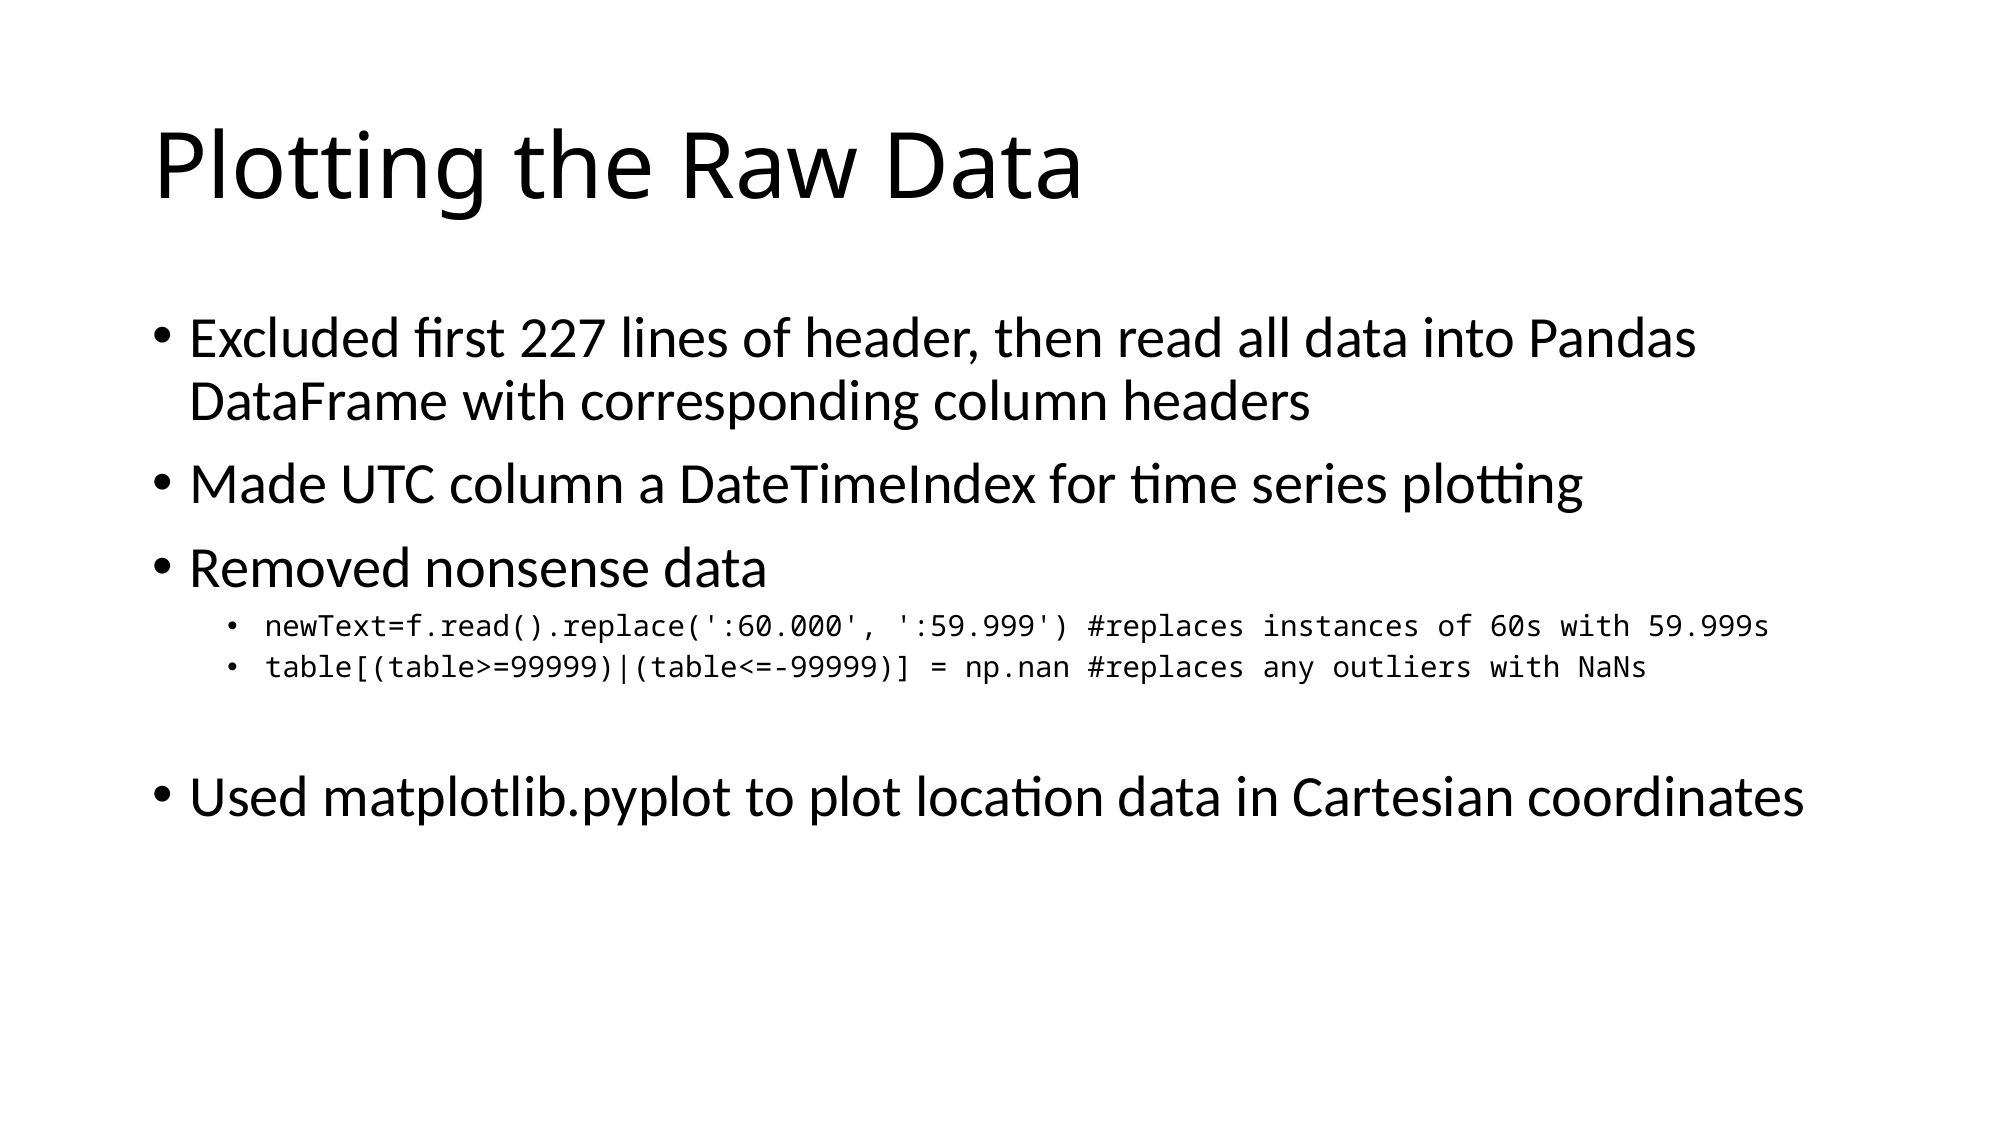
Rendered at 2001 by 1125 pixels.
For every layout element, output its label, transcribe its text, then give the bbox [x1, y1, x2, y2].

list Excluded first 227 lines of header, then read all data into Pandas DataFrame with corresponding column headers Made UTC column a DateTimeIndex for time series plotting Removed nonsense data newText=f.read().replace(':60.000', ':59.999') #replaces instances of 60s with 59.999s table[(table>=99999)|(table<=-99999)] = np.nan #replaces any outliers with NaNs Used matplotlib.pyplot to plot location data in Cartesian coordinates [137, 299, 1863, 1014]
title Plotting the Raw Data [137, 59, 1863, 278]
